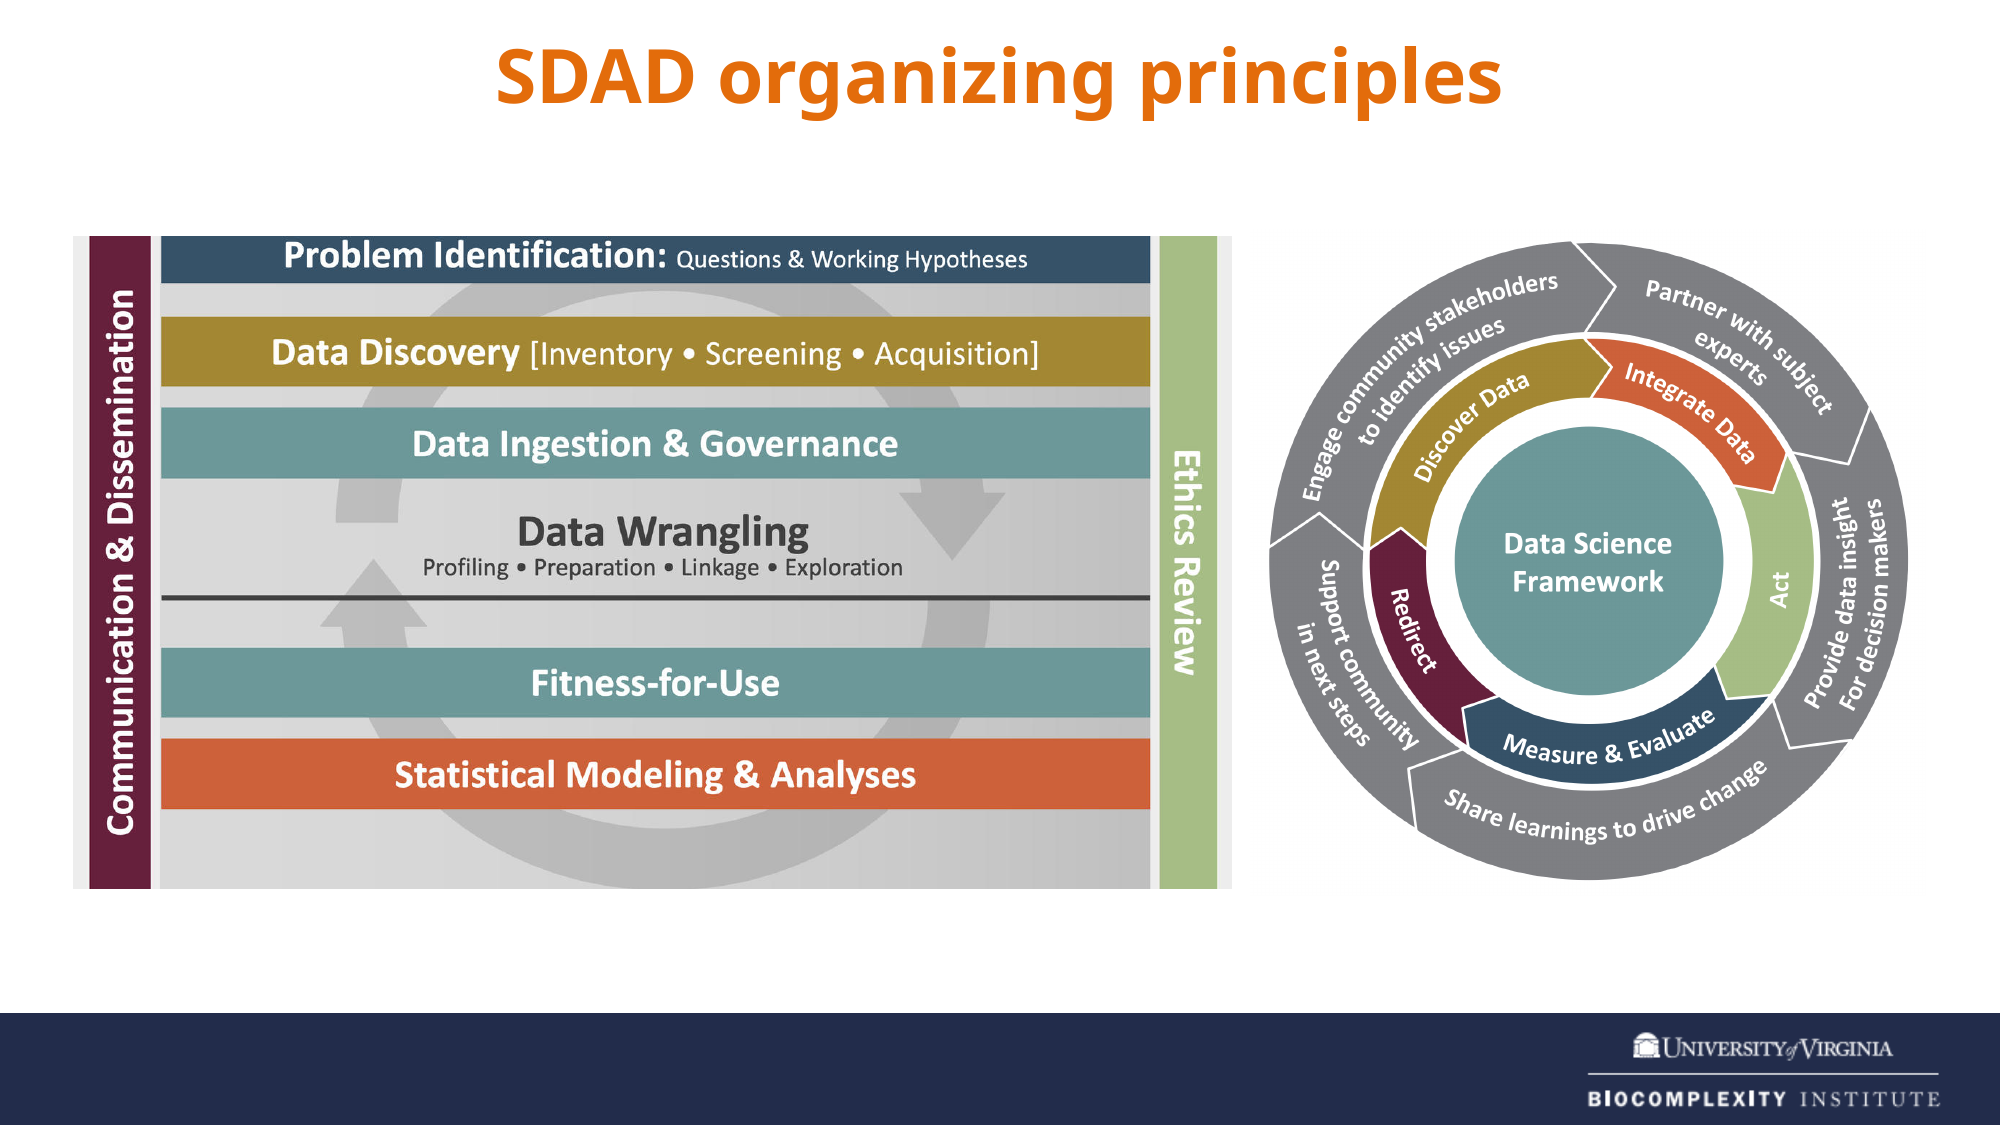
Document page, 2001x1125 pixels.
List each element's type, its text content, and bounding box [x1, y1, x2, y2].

text_box SDAD organizing principles [0, 31, 2000, 107]
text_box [73, 229, 1926, 896]
